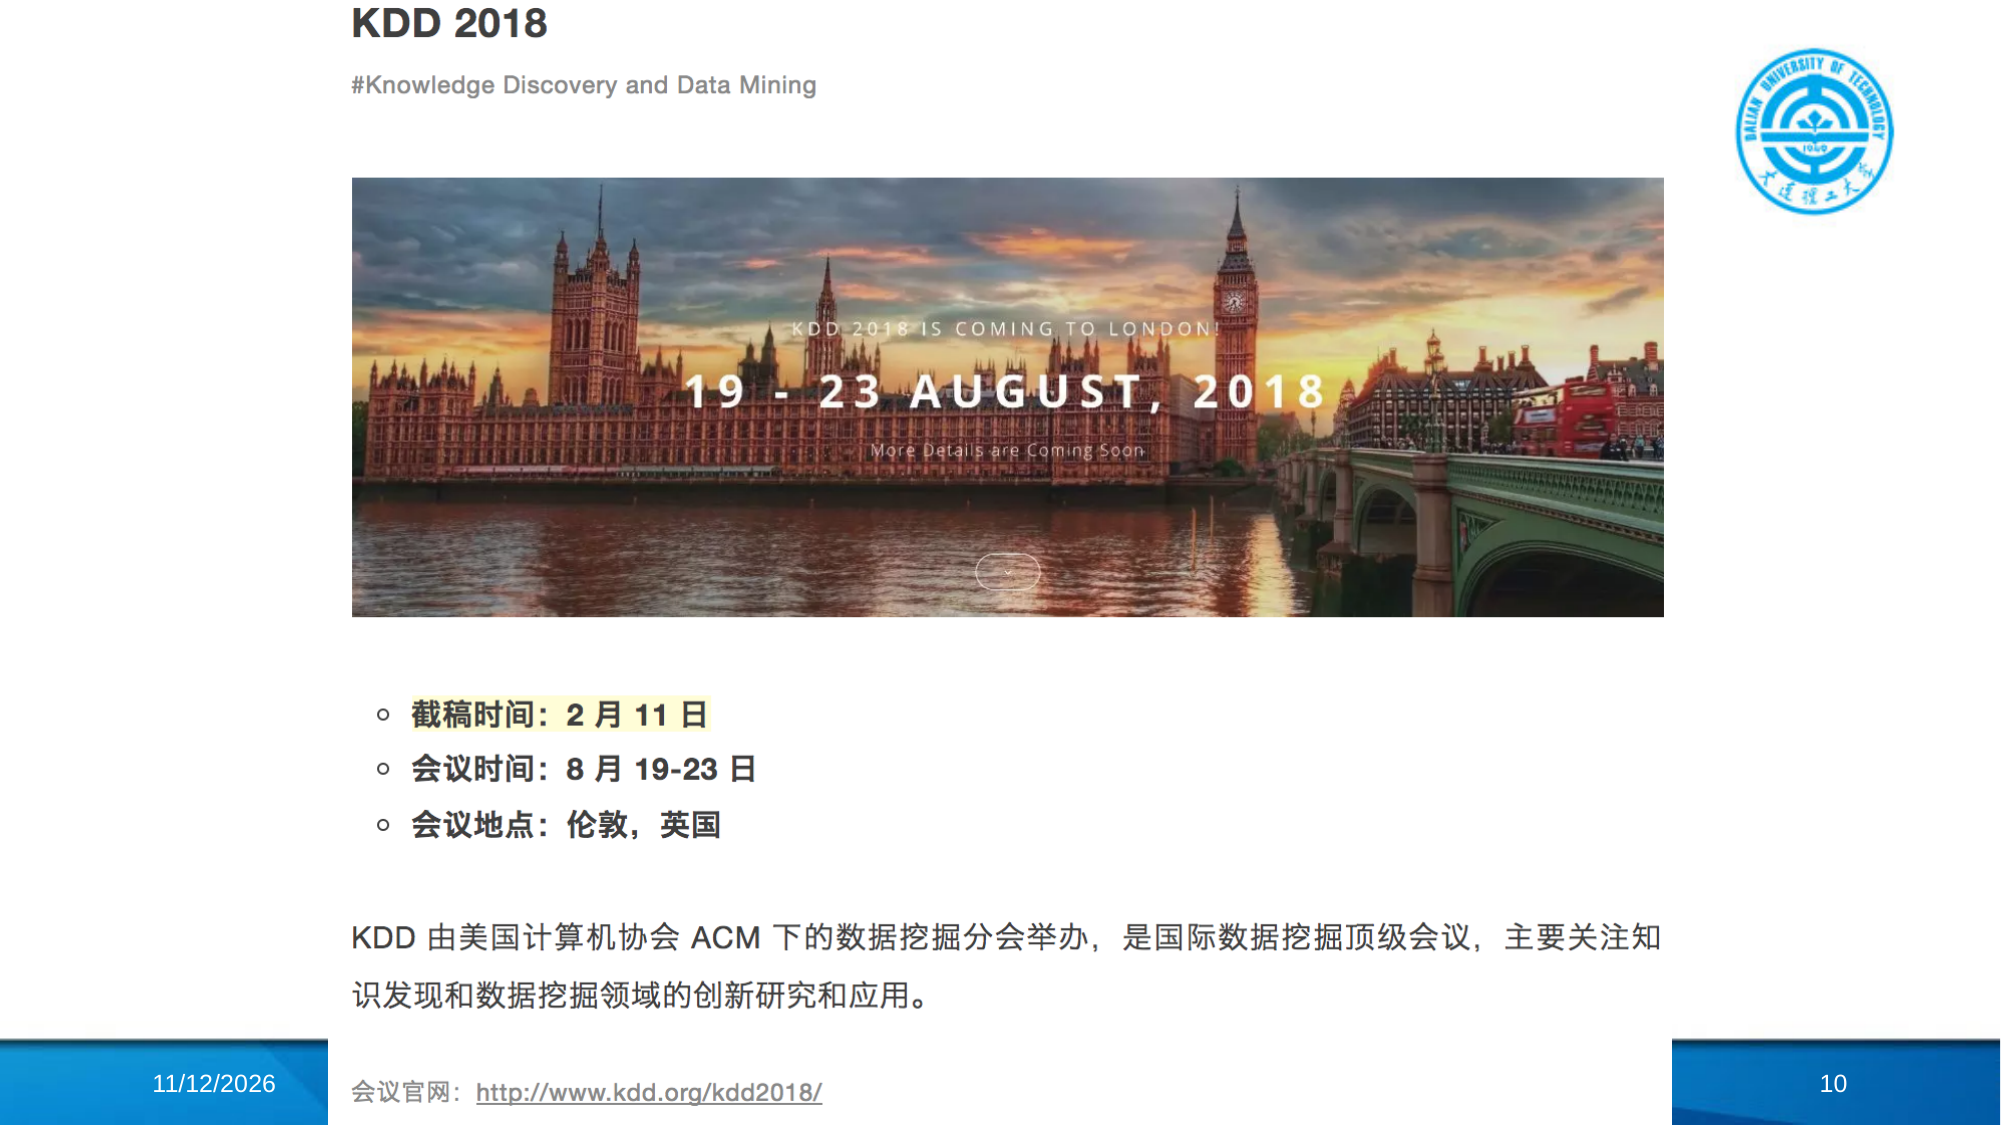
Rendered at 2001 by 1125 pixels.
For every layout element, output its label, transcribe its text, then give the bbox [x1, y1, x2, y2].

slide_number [137, 1052, 328, 1113]
slide_number 9 [1672, 1052, 1863, 1113]
picture [0, 0, 2001, 1125]
